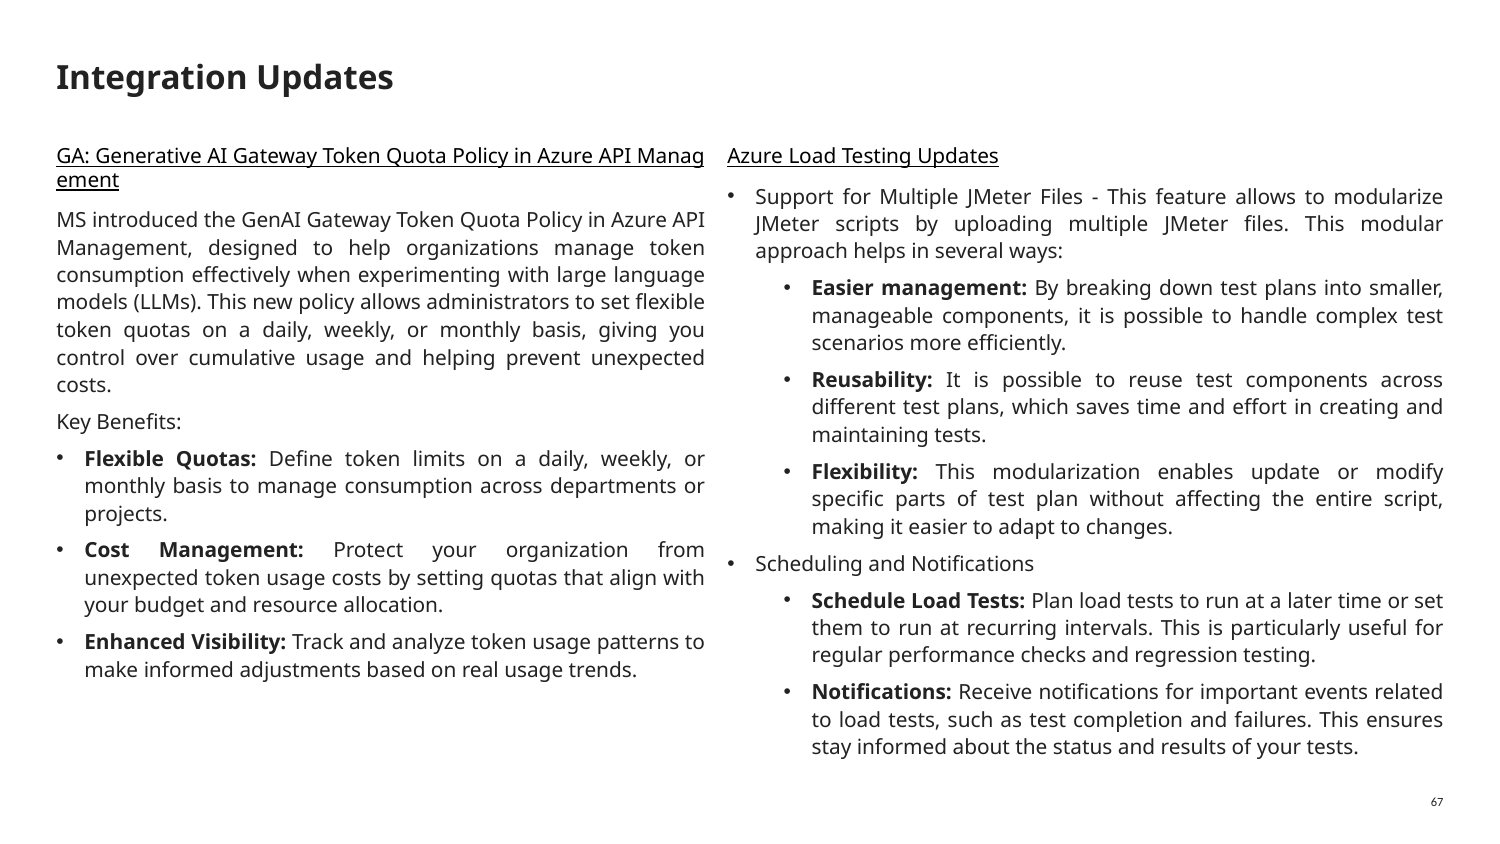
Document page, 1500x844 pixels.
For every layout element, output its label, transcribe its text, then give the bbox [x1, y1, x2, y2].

list GA: Generative AI Gateway Token Quota Policy in Azure API Management MS introduced the GenAI Gateway Token Quota Policy in Azure API Management, designed to help organizations manage token consumption effectively when experimenting with large language models (LLMs). This new policy allows administrators to set flexible token quotas on a daily, weekly, or monthly basis, giving you control over cumulative usage and helping prevent unexpected costs. Key Benefits: Flexible Quotas: Define token limits on a daily, weekly, or monthly basis to manage consumption across departments or projects. Cost Management: Protect your organization from unexpected token usage costs by setting quotas that align with your budget and resource allocation. Enhanced Visibility: Track and analyze token usage patterns to make informed adjustments based on real usage trends. [56, 140, 706, 760]
title Integration Updates [56, 56, 1444, 113]
list Azure Load Testing Updates Support for Multiple JMeter Files - This feature allows to modularize JMeter scripts by uploading multiple JMeter files. This modular approach helps in several ways: Easier management: By breaking down test plans into smaller, manageable components, it is possible to handle complex test scenarios more efficiently. Reusability: It is possible to reuse test components across different test plans, which saves time and effort in creating and maintaining tests. Flexibility: This modularization enables update or modify specific parts of test plan without affecting the entire script, making it easier to adapt to changes. Scheduling and Notifications Schedule Load Tests: Plan load tests to run at a later time or set them to run at recurring intervals. This is particularly useful for regular performance checks and regression testing. Notifications: Receive notifications for important events related to load tests, such as test completion and failures. This ensures stay informed about the status and results of your tests. [727, 140, 1444, 760]
